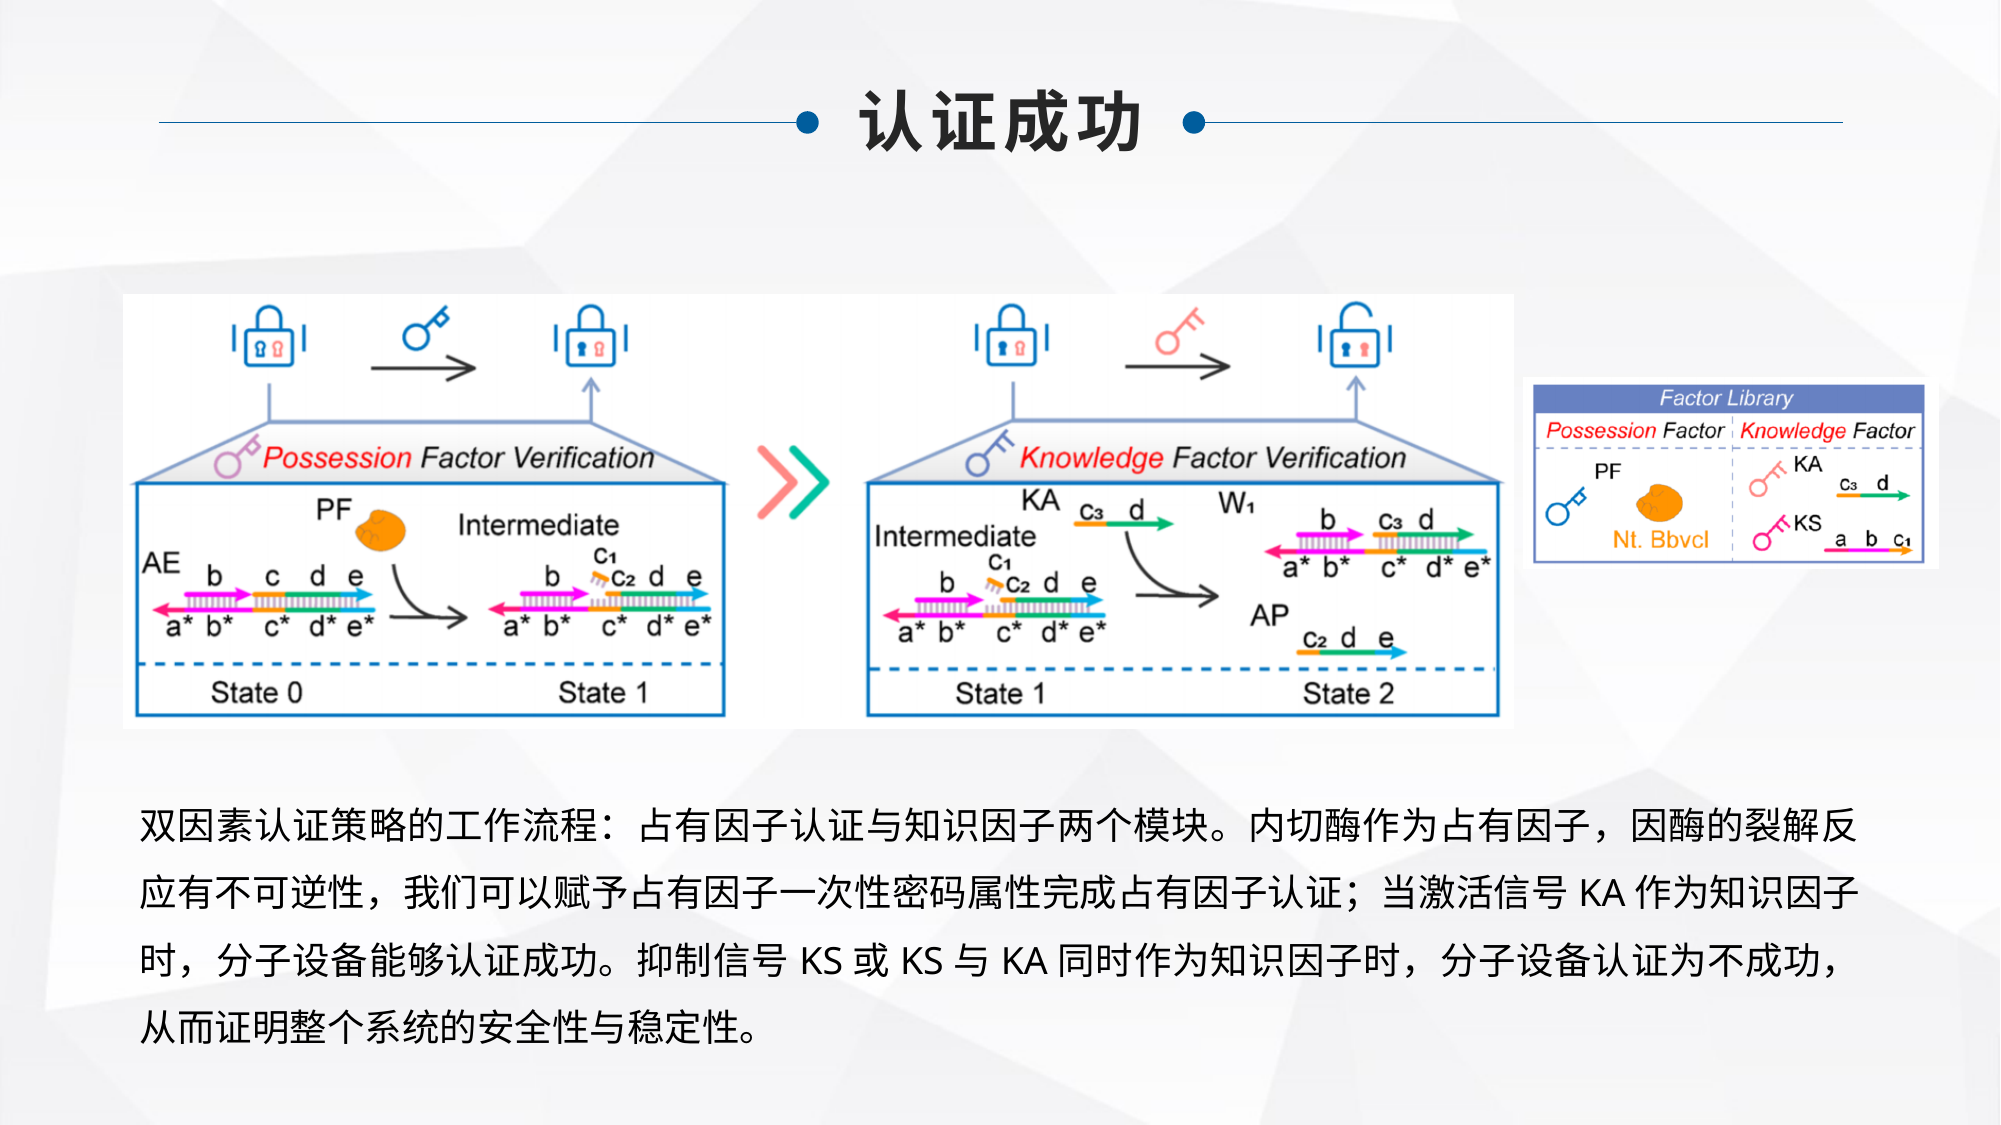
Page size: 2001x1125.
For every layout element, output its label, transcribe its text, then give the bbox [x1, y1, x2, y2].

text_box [1182, 111, 1843, 134]
picture [0, 0, 2000, 1125]
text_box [158, 111, 819, 134]
text_box 双因素认证策略的工作流程：占有因子认证与知识因子两个模块。内切酶作为占有因子，因酶的裂解反应有不可逆性，我们可以赋予占有因子一次性密码属性完成占有因子认证；当激活信号KA作为知识因子时，分子设备能够认证成功。抑制信号KS或KS与KA同时作为知识因子时，分子设备认证为不成功，从而证明整个系统的安全性与稳定性。 [125, 771, 1875, 1057]
text_box 认证成功 [842, 72, 1159, 168]
